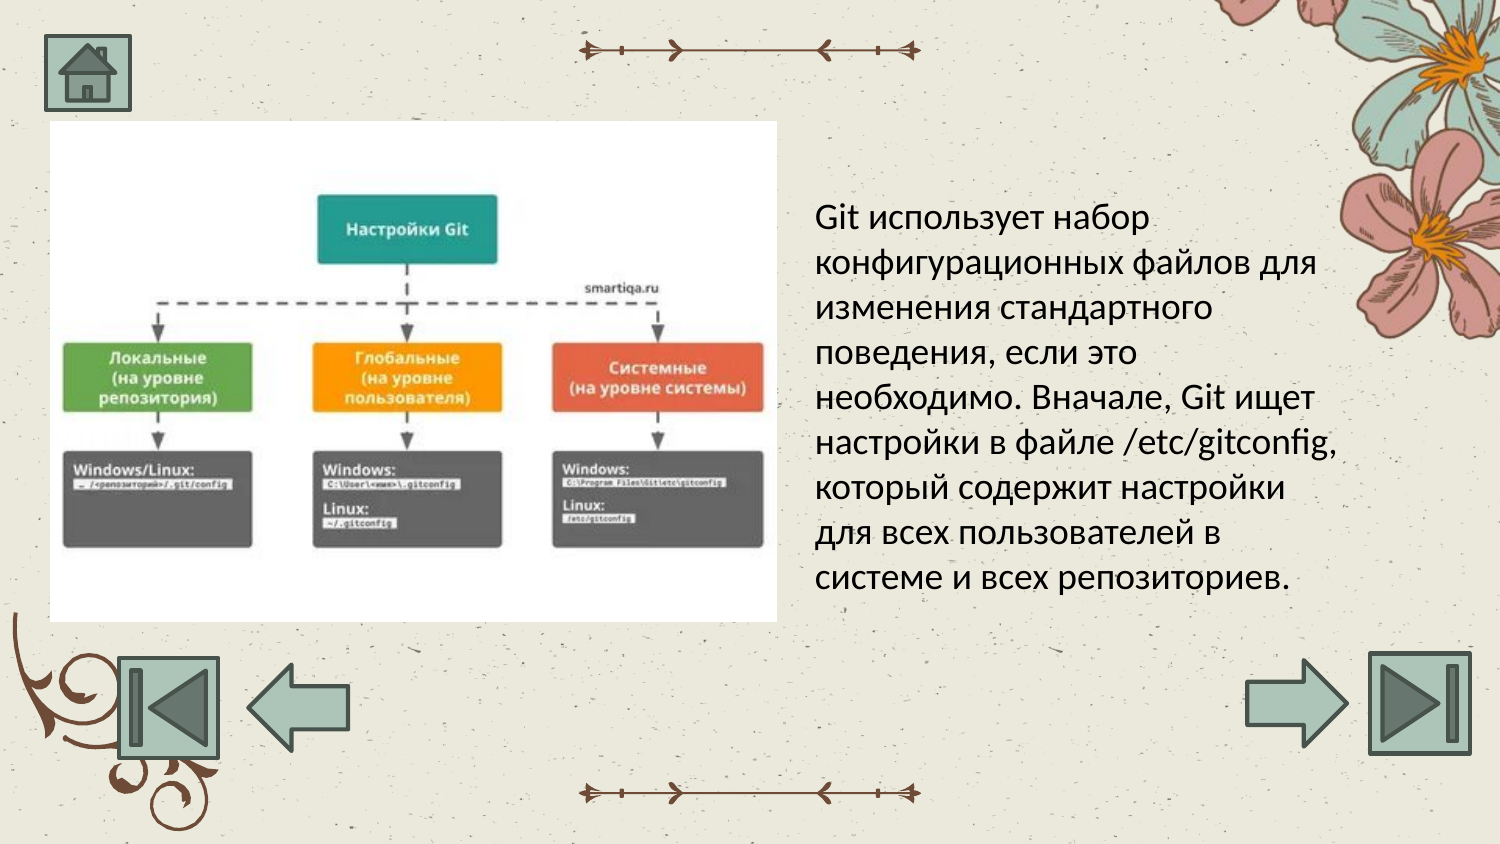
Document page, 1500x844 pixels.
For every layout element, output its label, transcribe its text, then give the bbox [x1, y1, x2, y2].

text_box [1368, 651, 1472, 756]
text_box [44, 34, 132, 112]
picture [0, 0, 1500, 844]
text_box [1244, 657, 1350, 749]
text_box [245, 662, 351, 754]
text_box [117, 656, 220, 760]
text_box Git использует набор конфигурационных файлов для изменения стандартного поведения, если это необходимо. Вначале, Git ищет настройки в файле /etc/gitconfig, который содержит настройки для всех пользователей в системе и всех репозиториев. [799, 184, 1365, 605]
